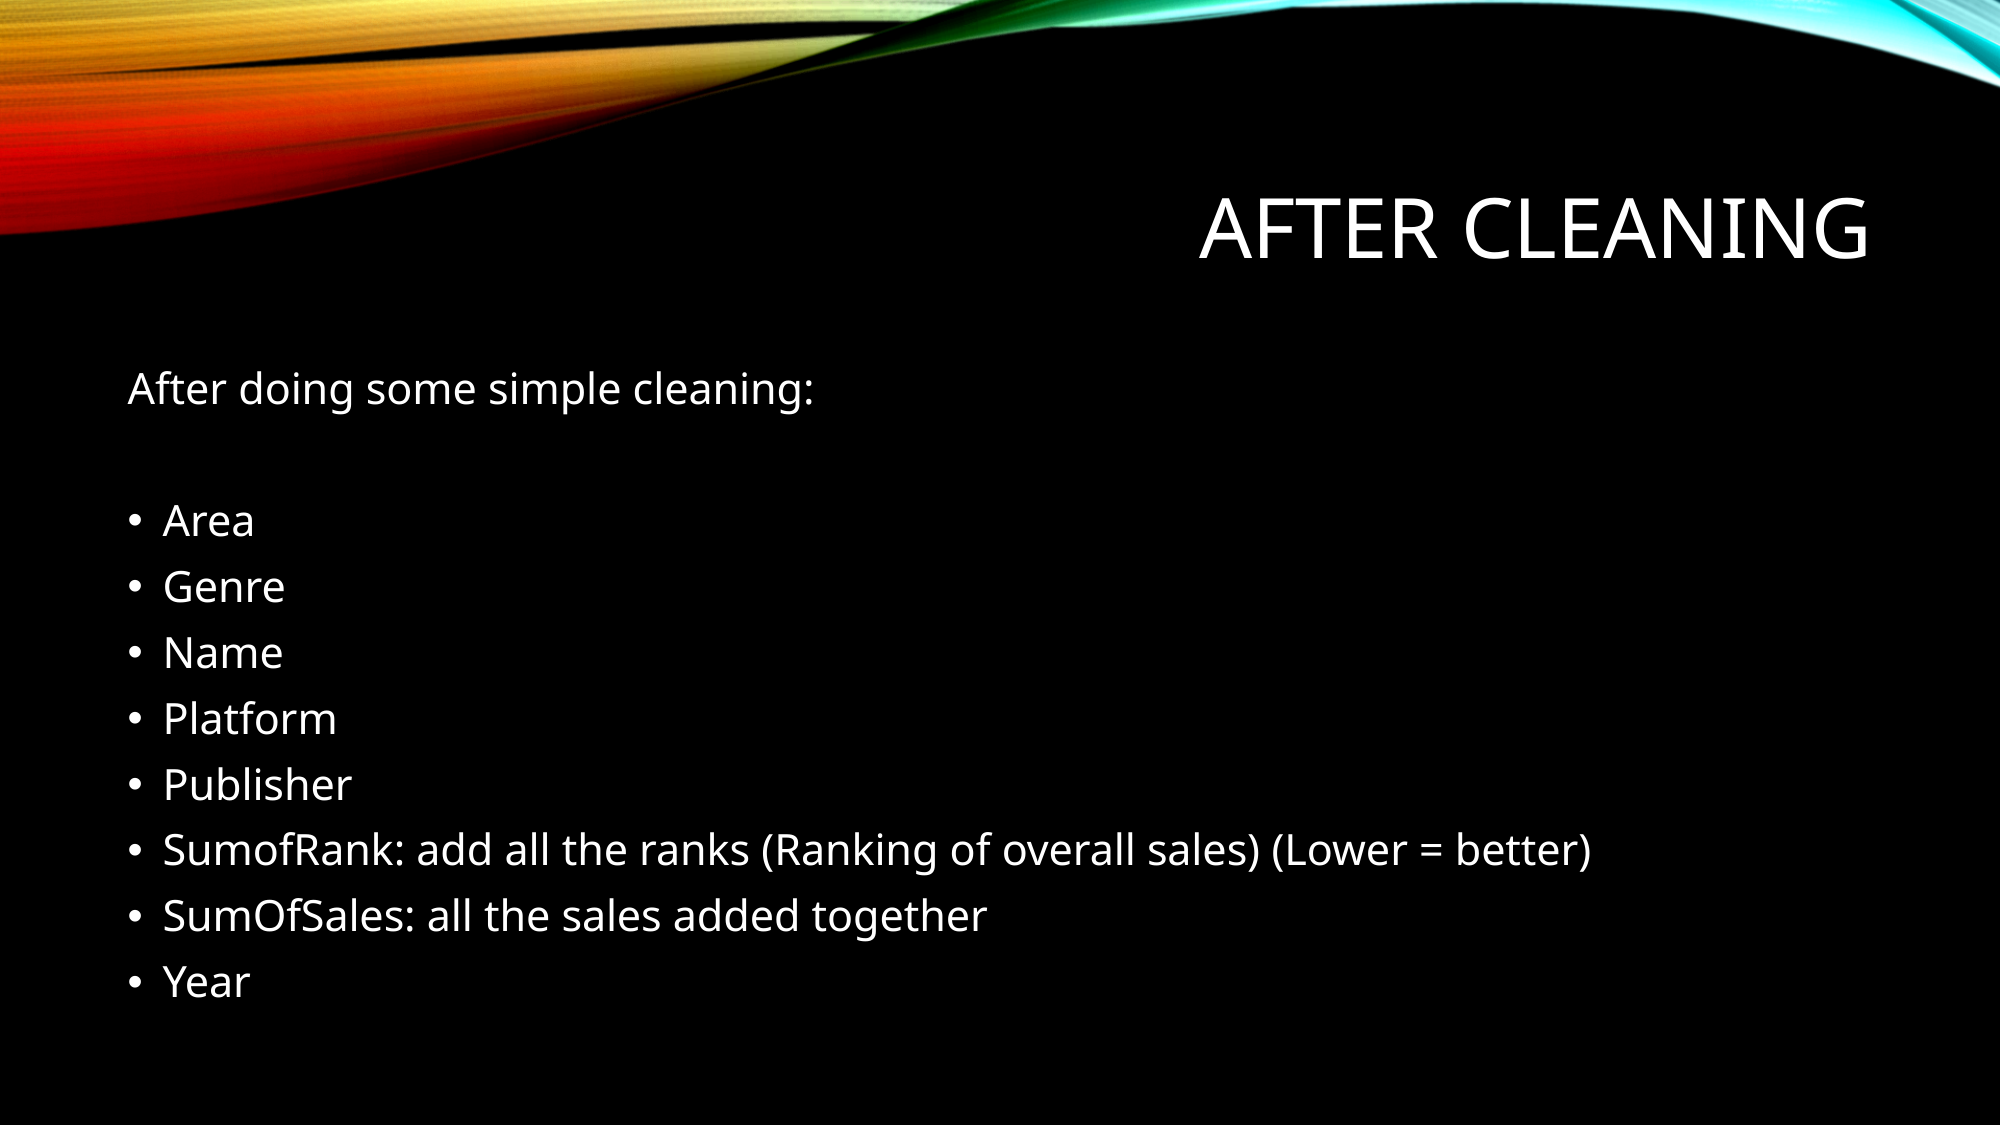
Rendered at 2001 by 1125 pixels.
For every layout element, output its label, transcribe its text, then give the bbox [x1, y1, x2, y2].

list After doing some simple cleaning: Area Genre Name Platform Publisher SumofRank: add all the ranks (Ranking of overall sales) (Lower = better) SumOfSales: all the sales added together Year [112, 360, 1888, 1021]
title After cleaning [474, 125, 1888, 338]
picture [0, 0, 2000, 237]
